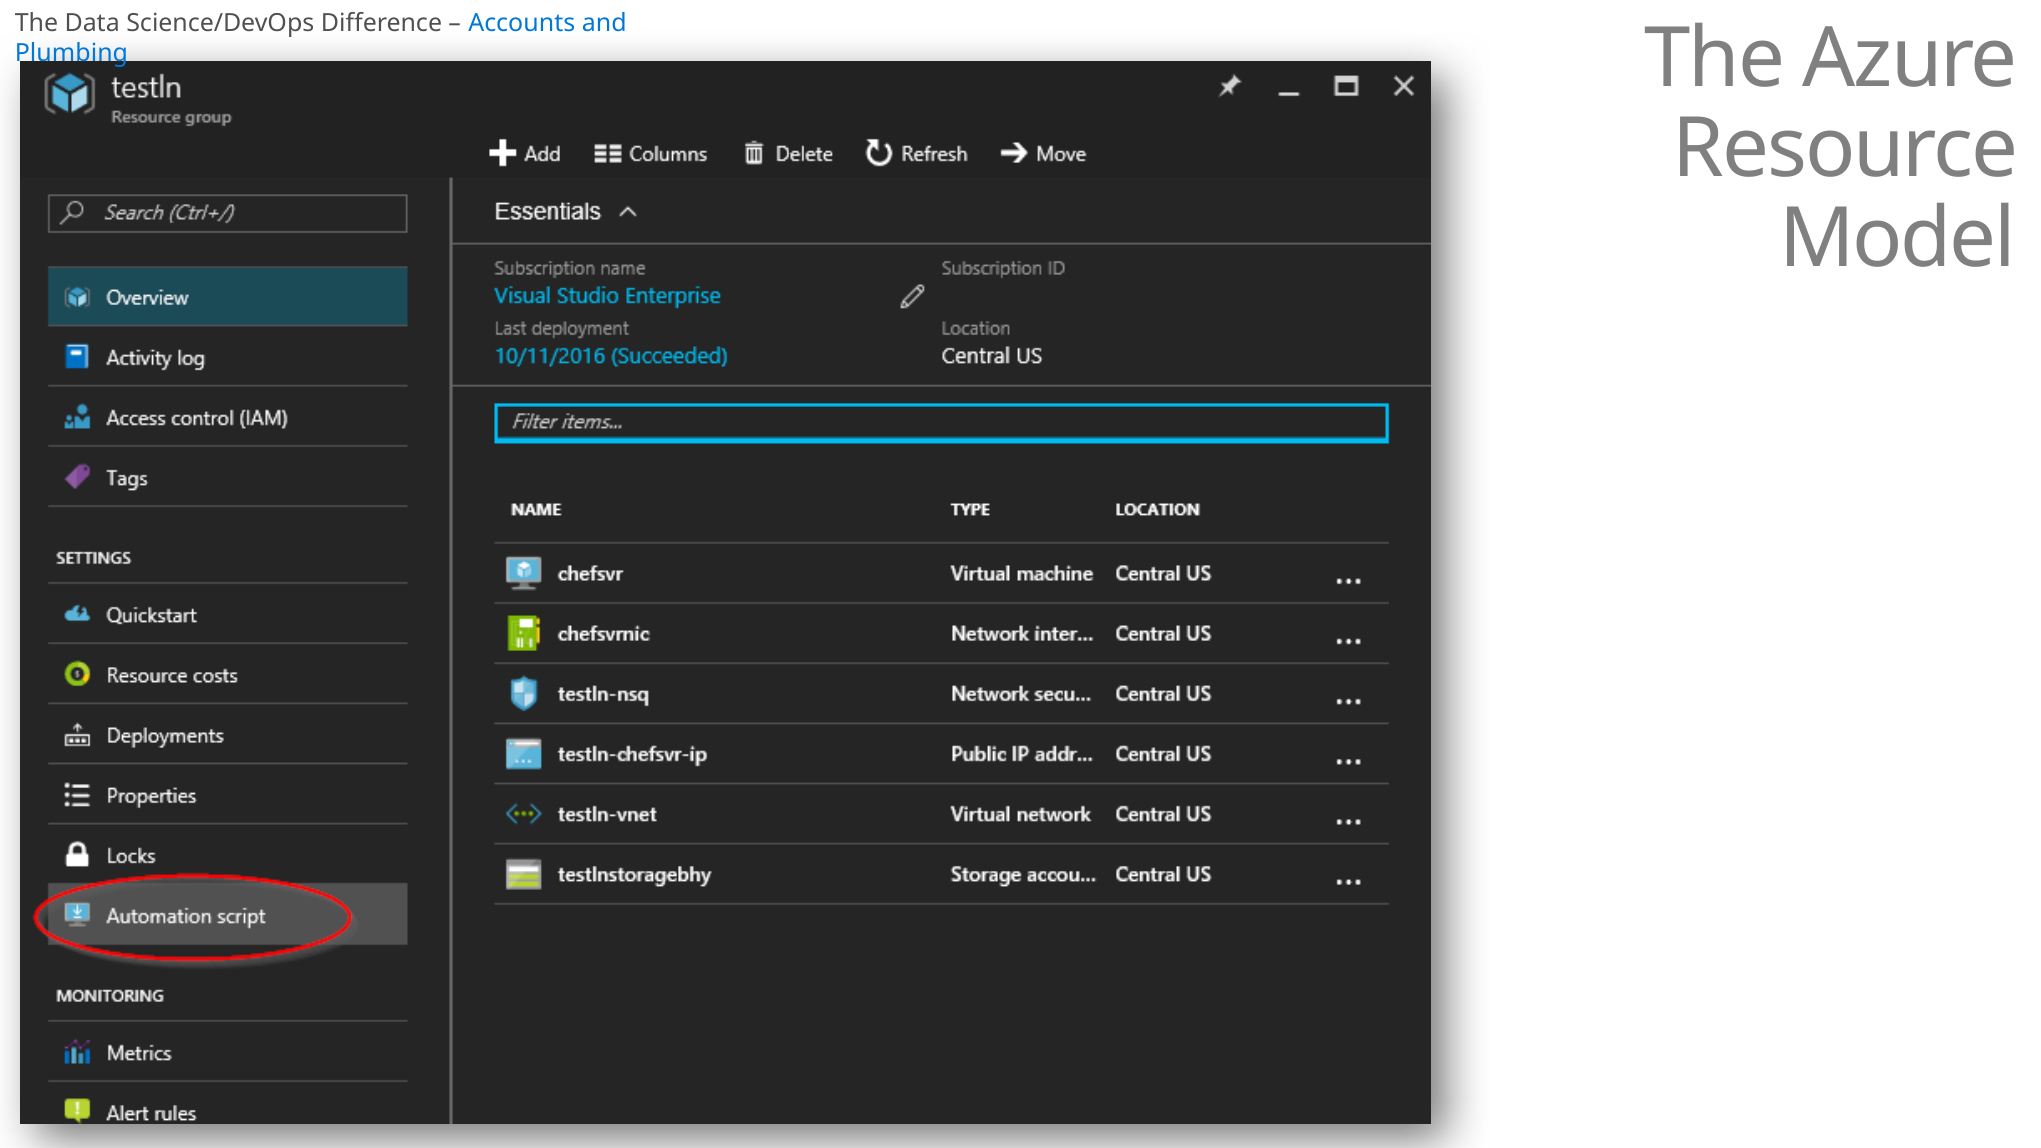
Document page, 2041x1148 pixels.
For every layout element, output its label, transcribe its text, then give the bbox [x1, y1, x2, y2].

text_box The Data Science/DevOps Difference – Accounts and Plumbing [0, 0, 733, 74]
picture [19, 60, 1431, 1124]
text_box The Azure Resource Model [1445, 0, 2041, 212]
